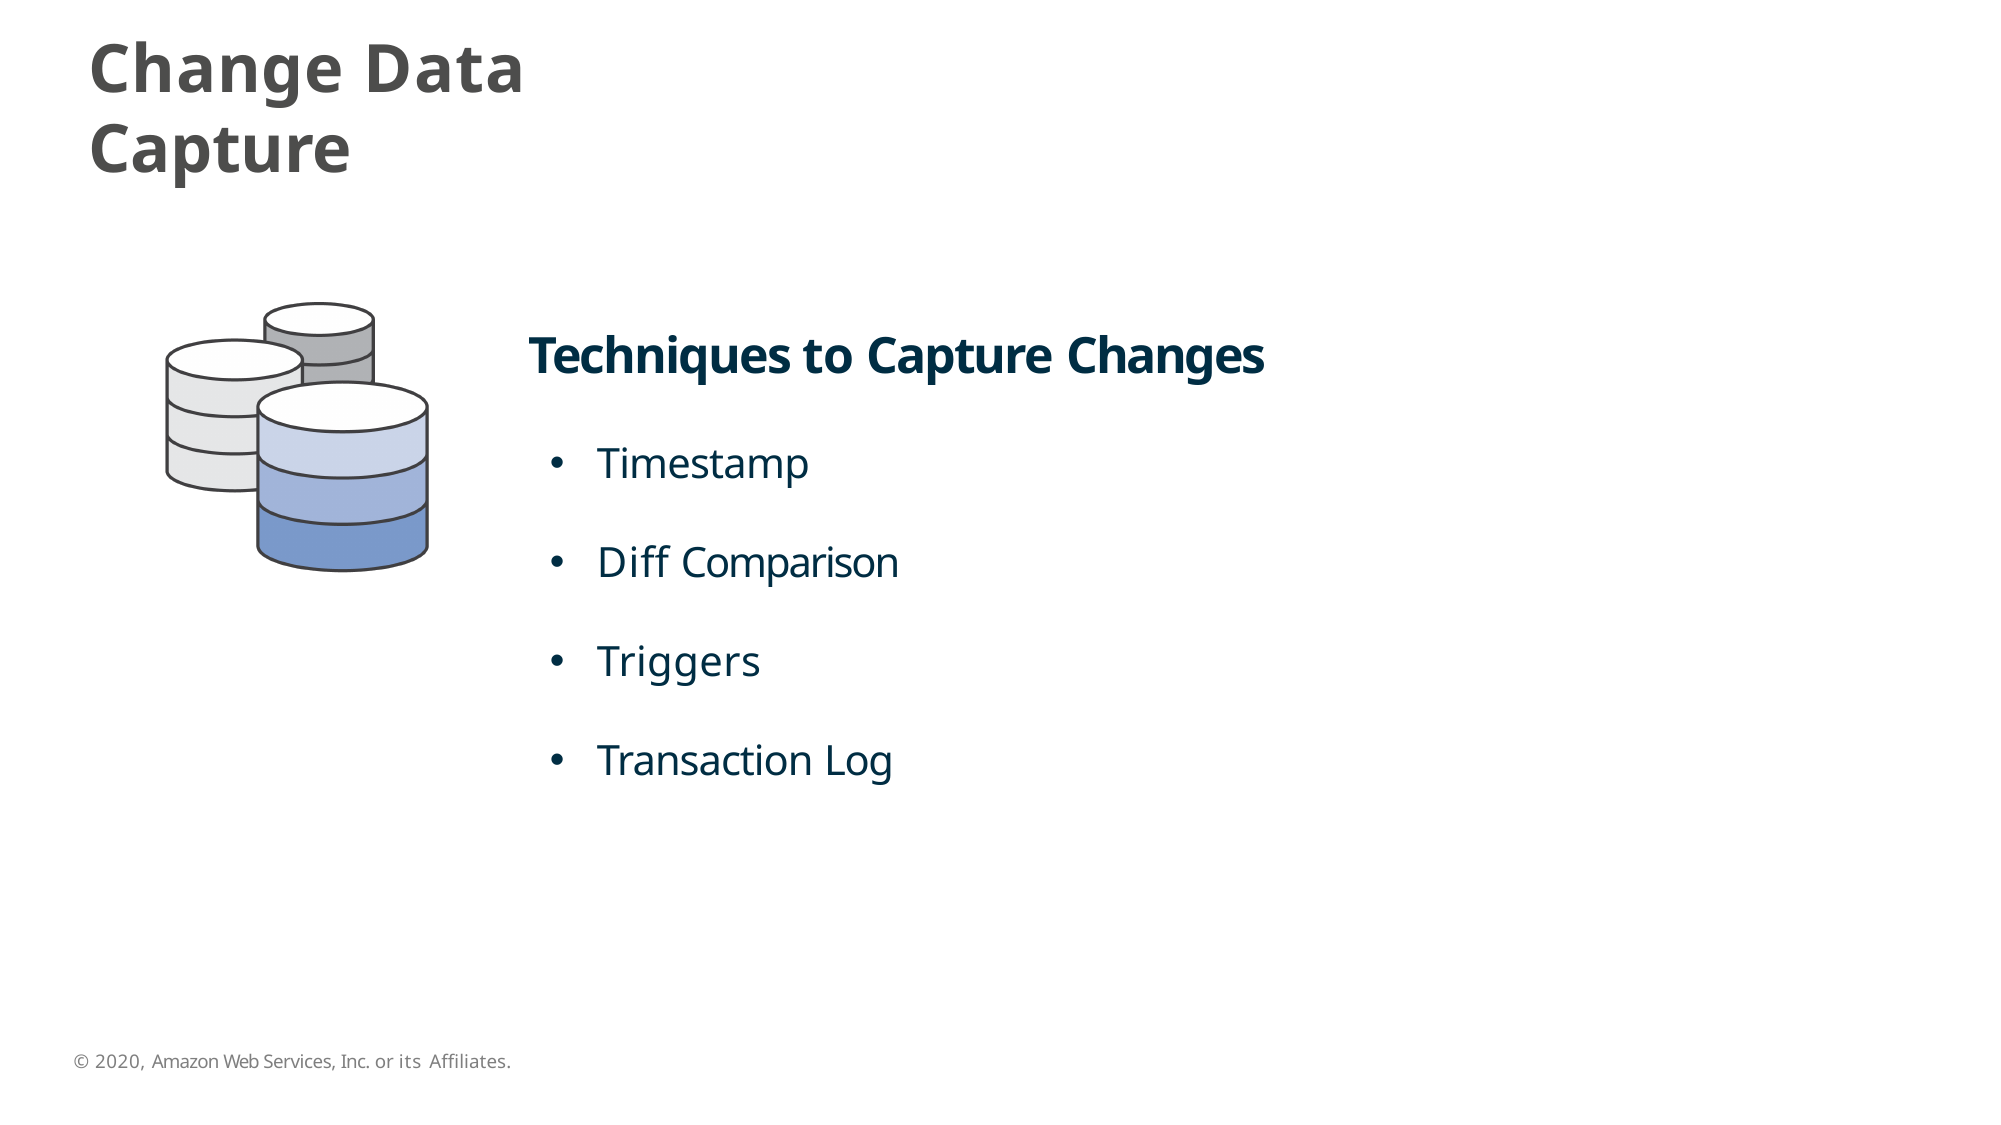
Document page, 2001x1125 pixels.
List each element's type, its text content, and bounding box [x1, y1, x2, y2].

footer © 2020, Amazon Web Services, Inc. or its Affiliates. [71, 1048, 524, 1125]
text_box Techniques to Capture Changes Timestamp Diff Comparison Triggers Transaction Log [526, 321, 1271, 784]
title Change Data Capture [86, 24, 748, 215]
picture [137, 276, 457, 597]
